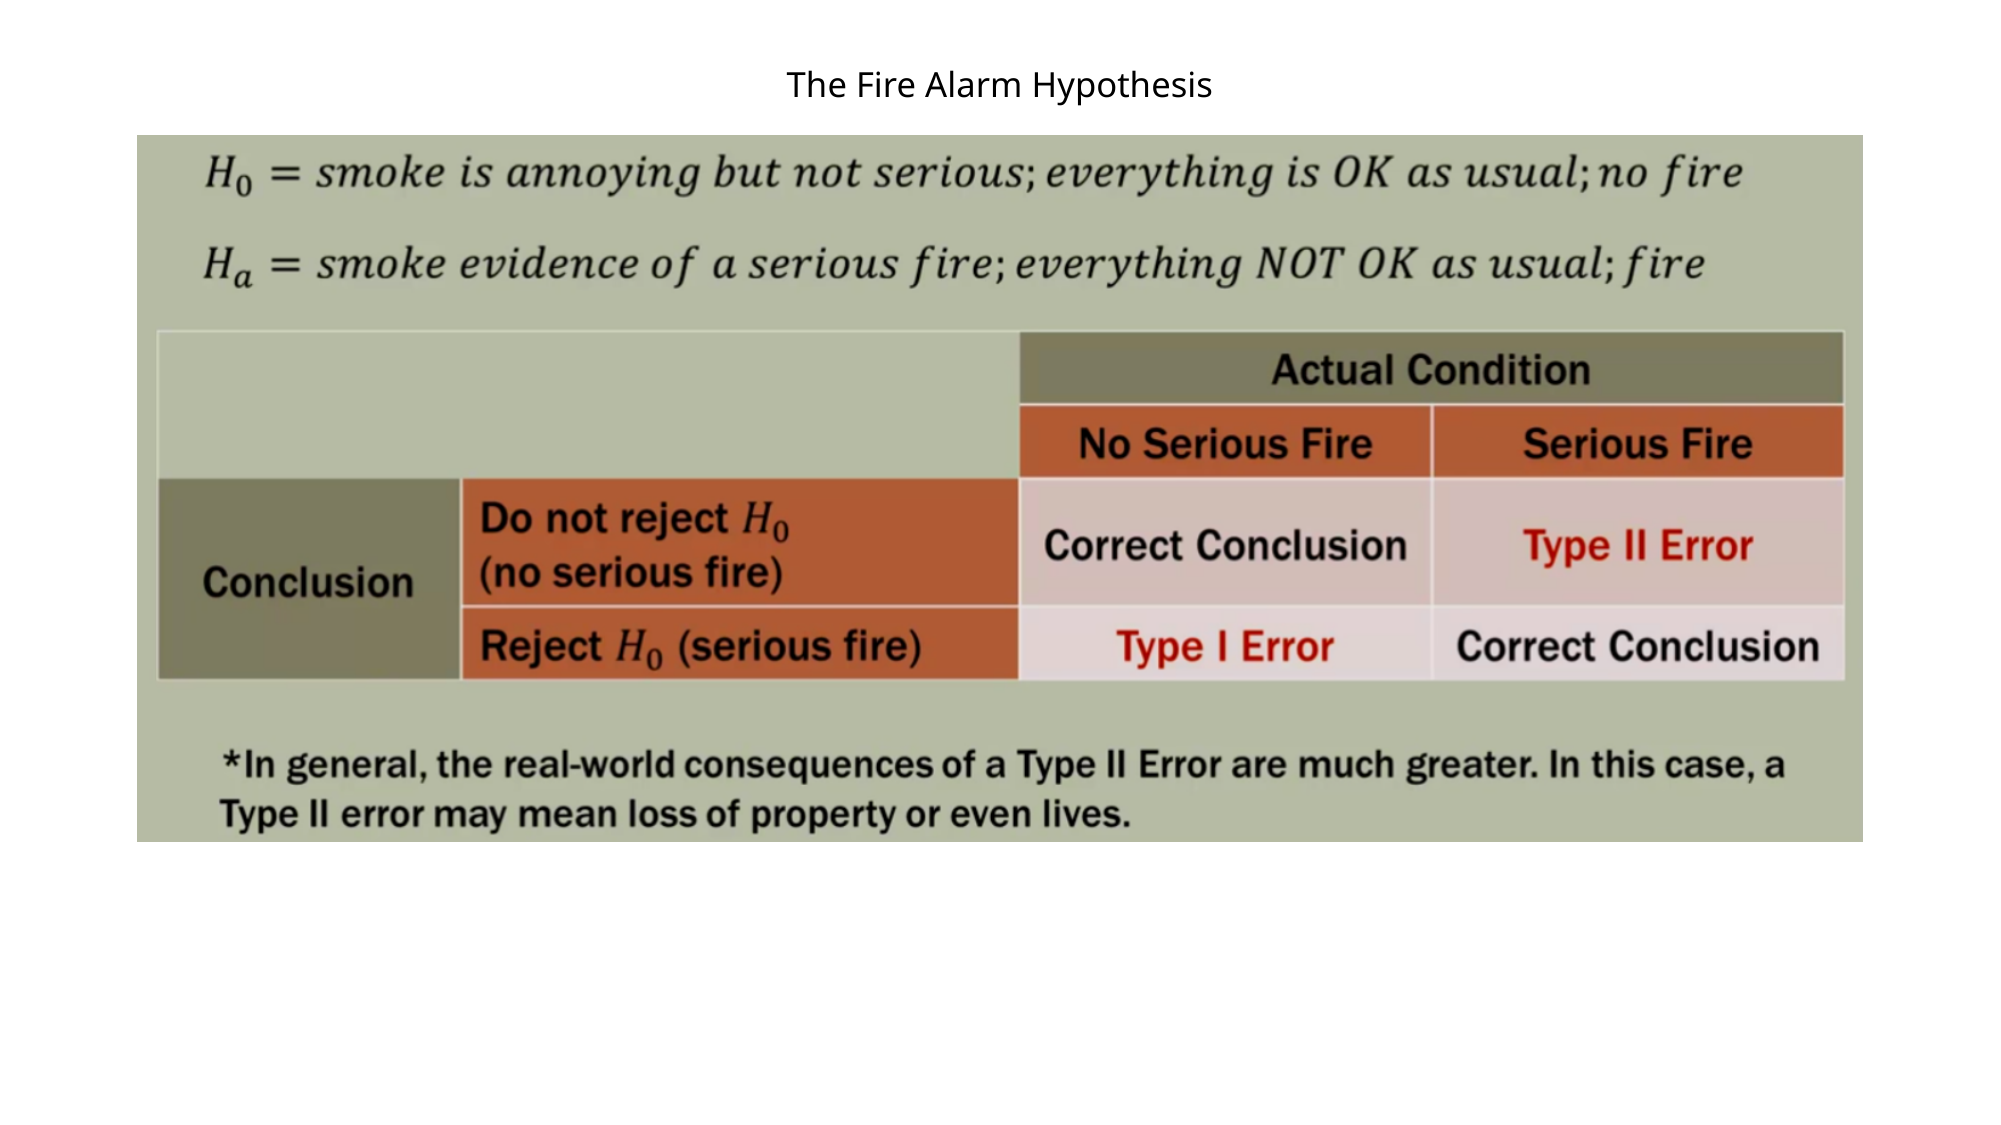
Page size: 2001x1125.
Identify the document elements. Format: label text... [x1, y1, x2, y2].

title The Fire Alarm Hypothesis [137, 59, 1863, 113]
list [137, 135, 1863, 842]
